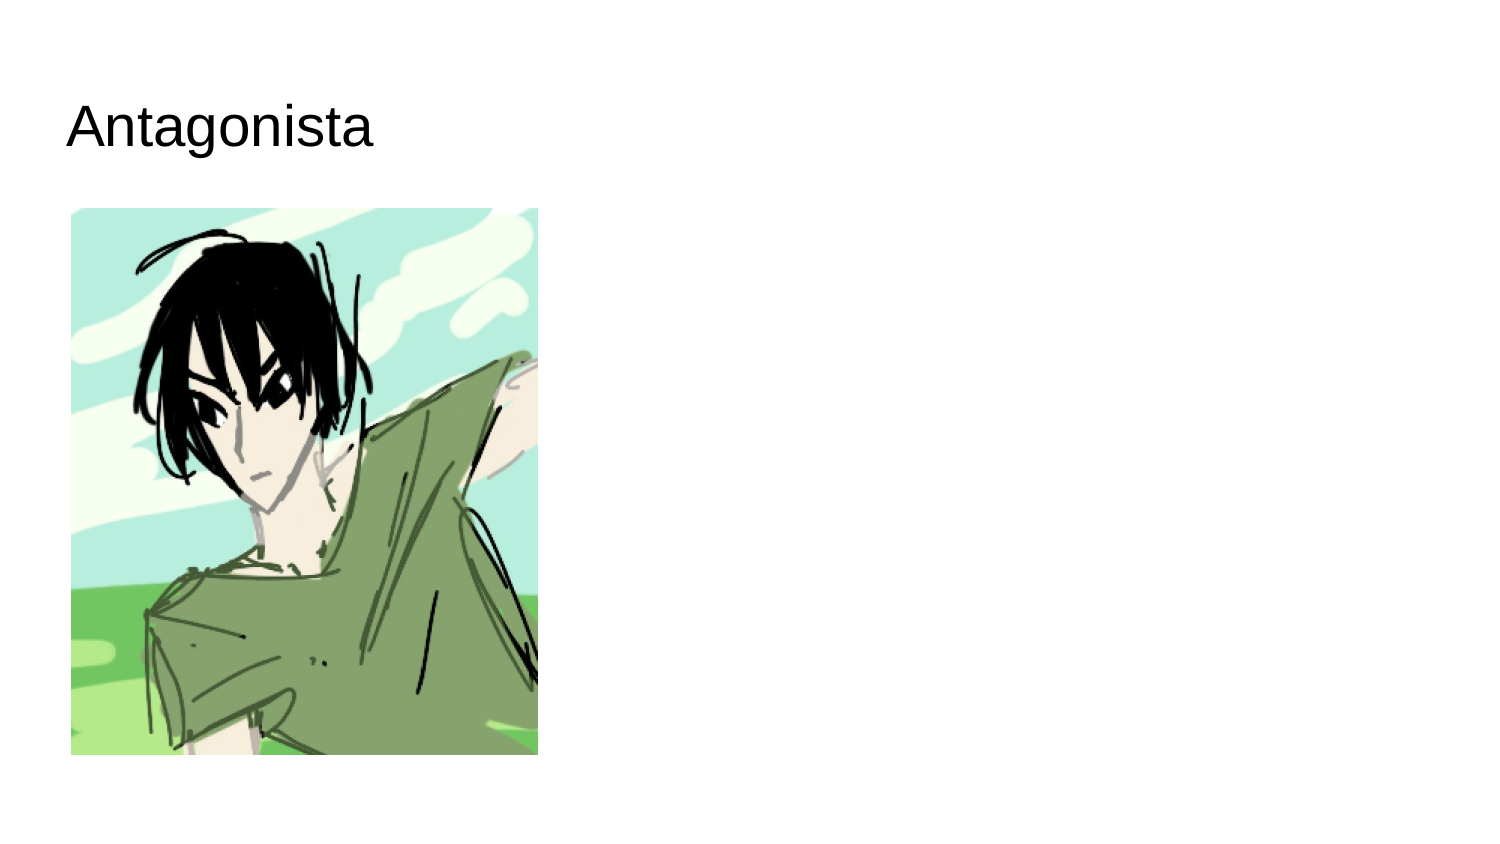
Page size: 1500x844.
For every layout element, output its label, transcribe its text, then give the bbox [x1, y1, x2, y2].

picture [70, 208, 539, 755]
title Antagonista [51, 72, 1449, 167]
